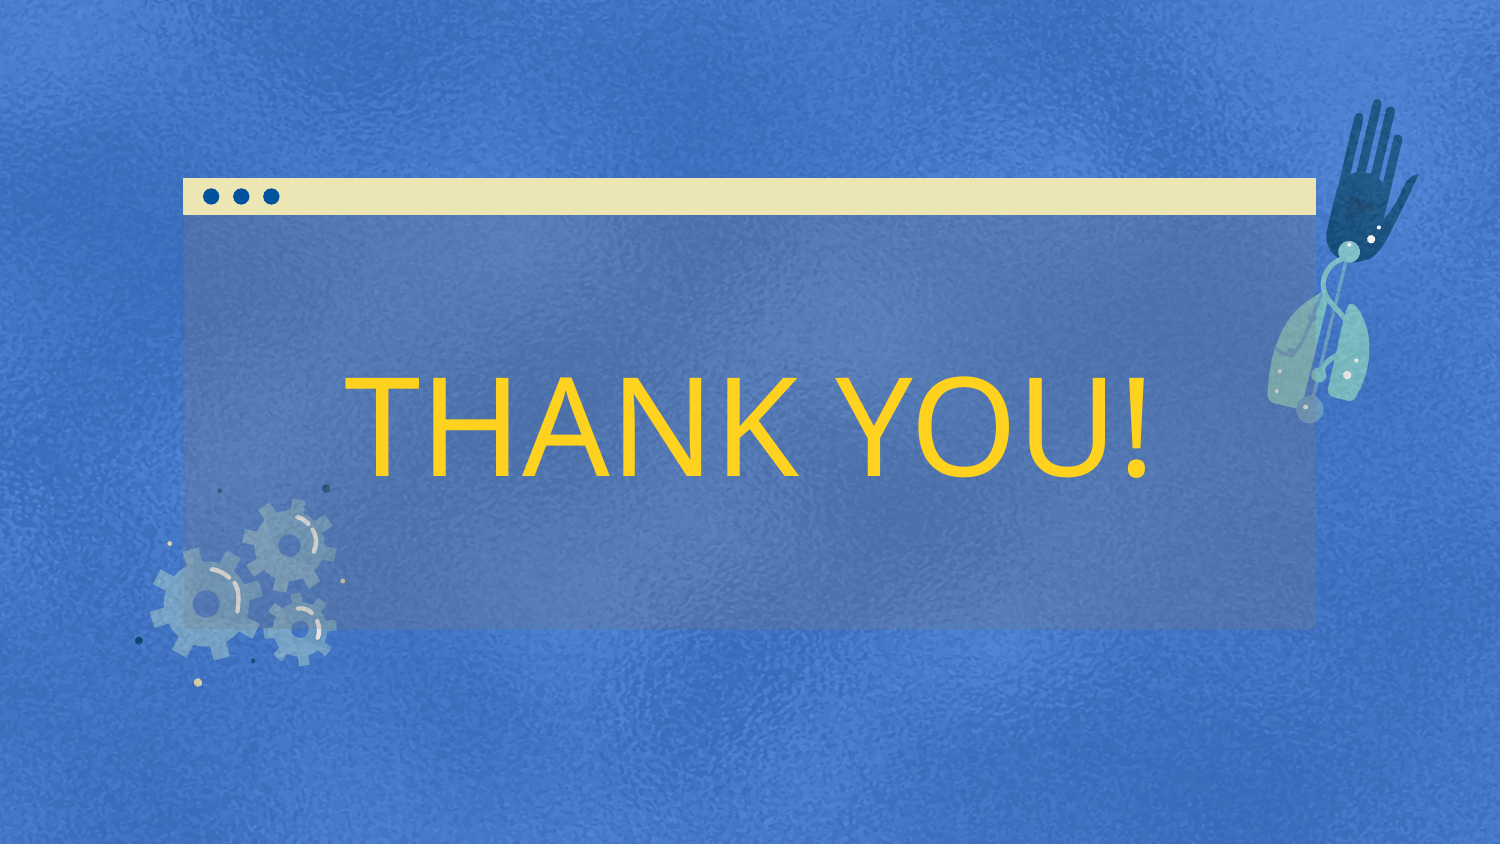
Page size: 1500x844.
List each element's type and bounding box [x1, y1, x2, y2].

text_box [183, 178, 1316, 630]
